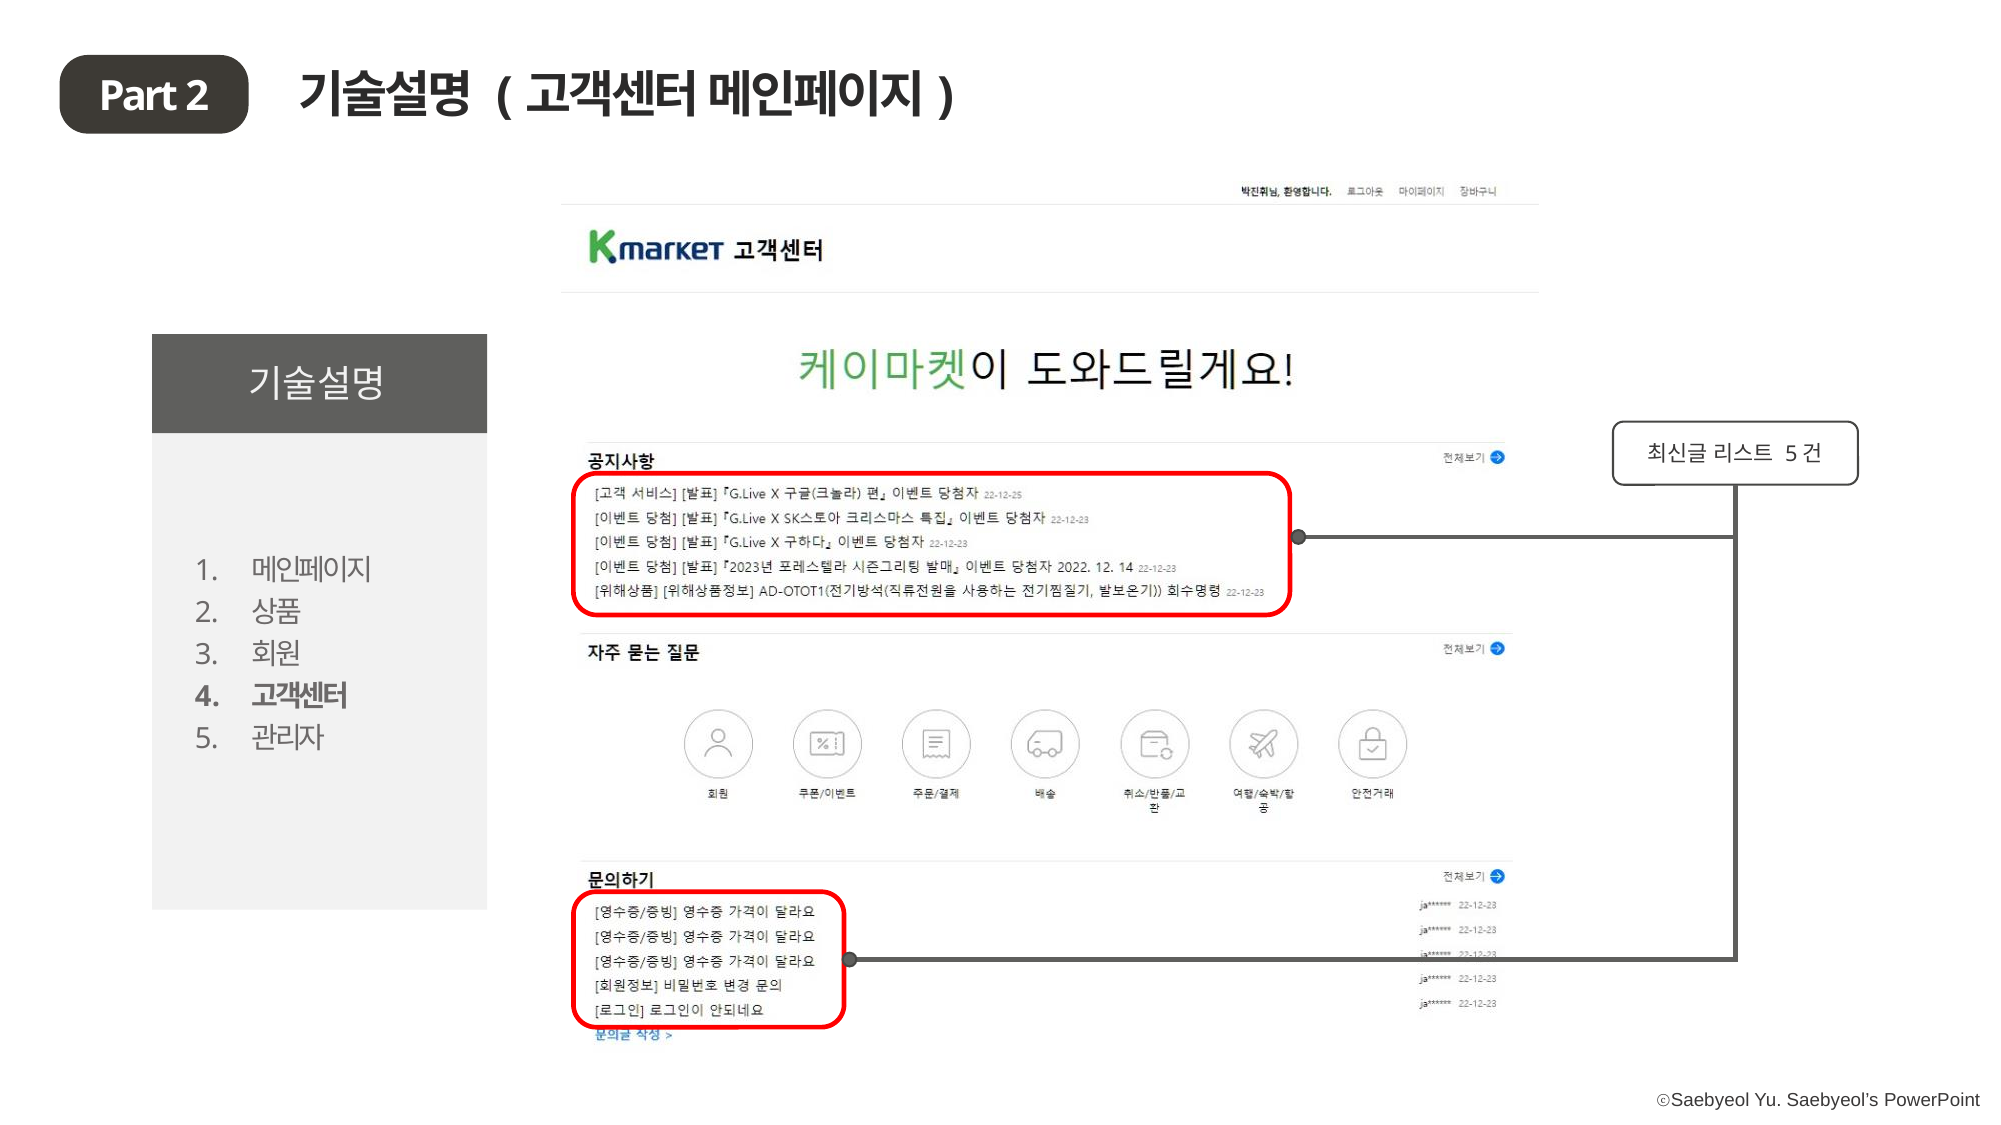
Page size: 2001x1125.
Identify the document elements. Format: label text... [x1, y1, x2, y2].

text_box 기술설명 (고객센터 메인페이지) [284, 54, 970, 130]
text_box [58, 53, 250, 135]
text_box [843, 484, 1736, 960]
text_box 기술설명 [233, 352, 401, 413]
picture [561, 181, 1539, 1068]
text_box [151, 333, 488, 434]
text_box 메인페이지 상품 회원 고객센터 관리자 [180, 536, 457, 804]
text_box [151, 434, 488, 911]
text_box 최신글 리스트 5건 [1611, 420, 1860, 486]
text_box Part 2 [84, 61, 225, 127]
